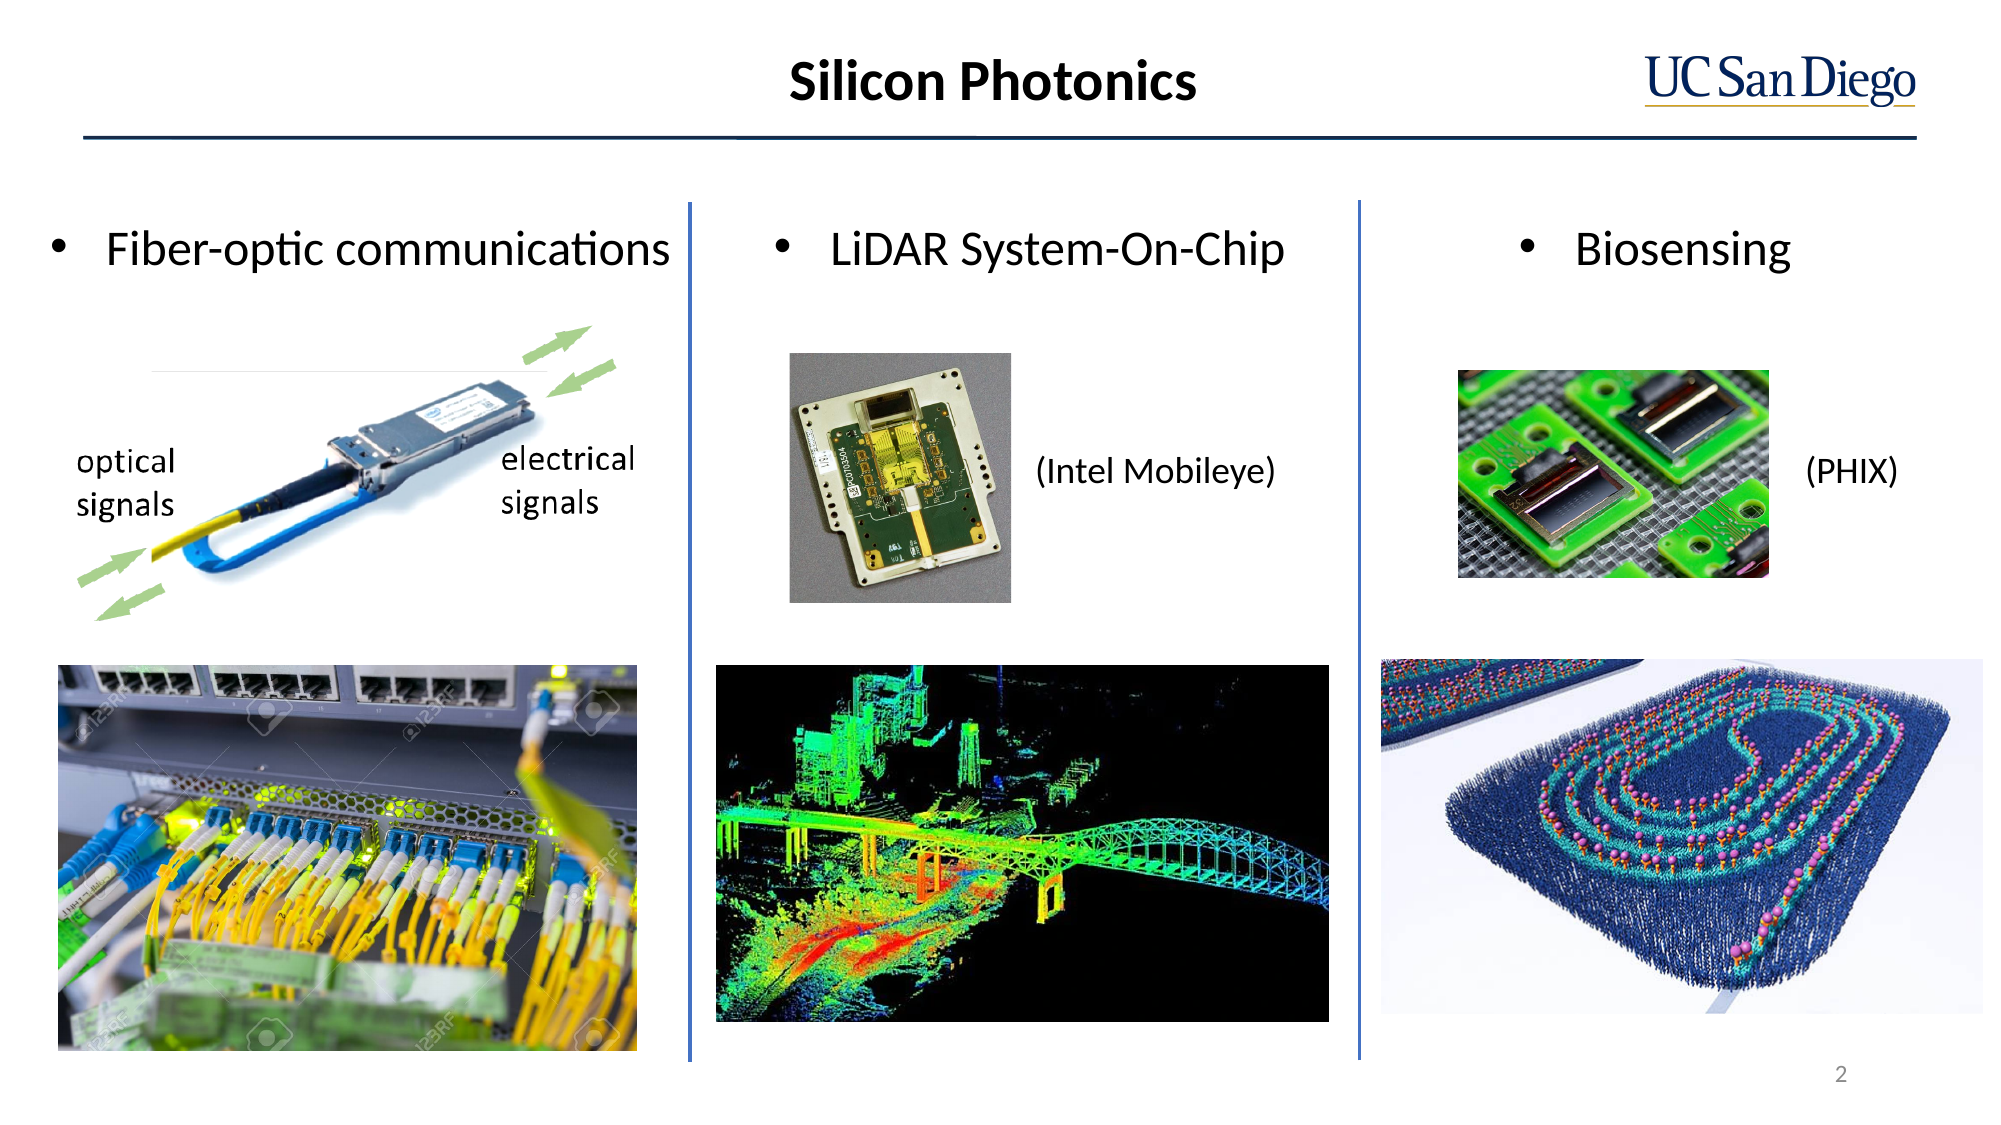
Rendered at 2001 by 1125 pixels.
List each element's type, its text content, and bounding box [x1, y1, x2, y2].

list Silicon Photonics [345, 42, 1643, 122]
picture [716, 665, 1329, 1022]
text_box LiDAR System-On-Chip [759, 208, 1301, 283]
text_box (Intel Mobileye) [1020, 438, 1292, 499]
picture [1643, 54, 1918, 109]
text_box (PHIX) [1790, 438, 1914, 499]
text_box Fiber-optic communications [35, 208, 686, 283]
picture [1458, 370, 1769, 578]
picture [53, 325, 664, 621]
slide_number 2 [1412, 1042, 1863, 1103]
picture [58, 665, 637, 1051]
picture [1381, 659, 1983, 1014]
picture [789, 353, 1012, 603]
text_box Biosensing [1503, 208, 1807, 283]
